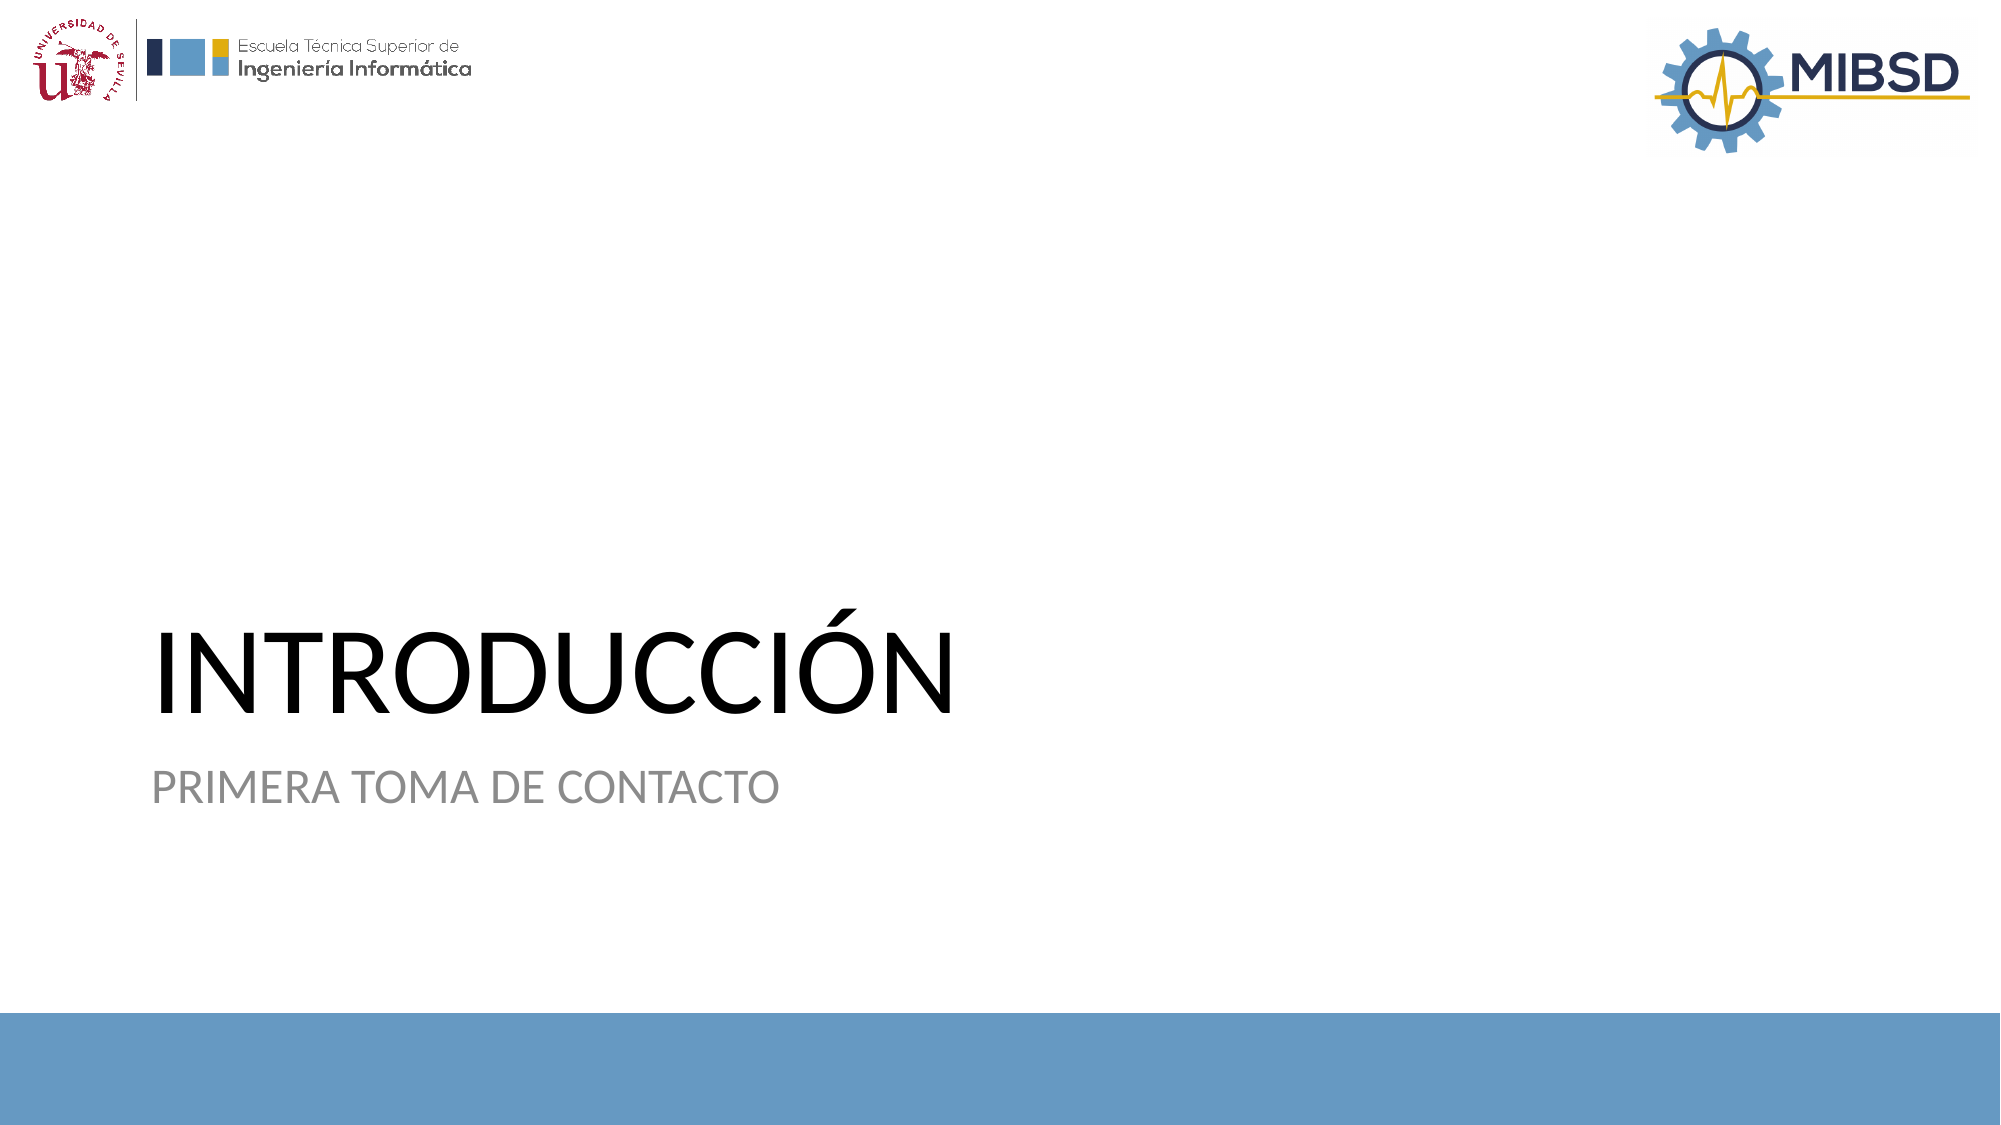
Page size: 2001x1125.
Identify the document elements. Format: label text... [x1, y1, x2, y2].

picture [33, 19, 471, 101]
list PRIMERA TOMA DE CONTACTO [136, 752, 1862, 999]
picture [1646, 17, 1978, 157]
title INTRODUCCIÓN [136, 280, 1862, 749]
